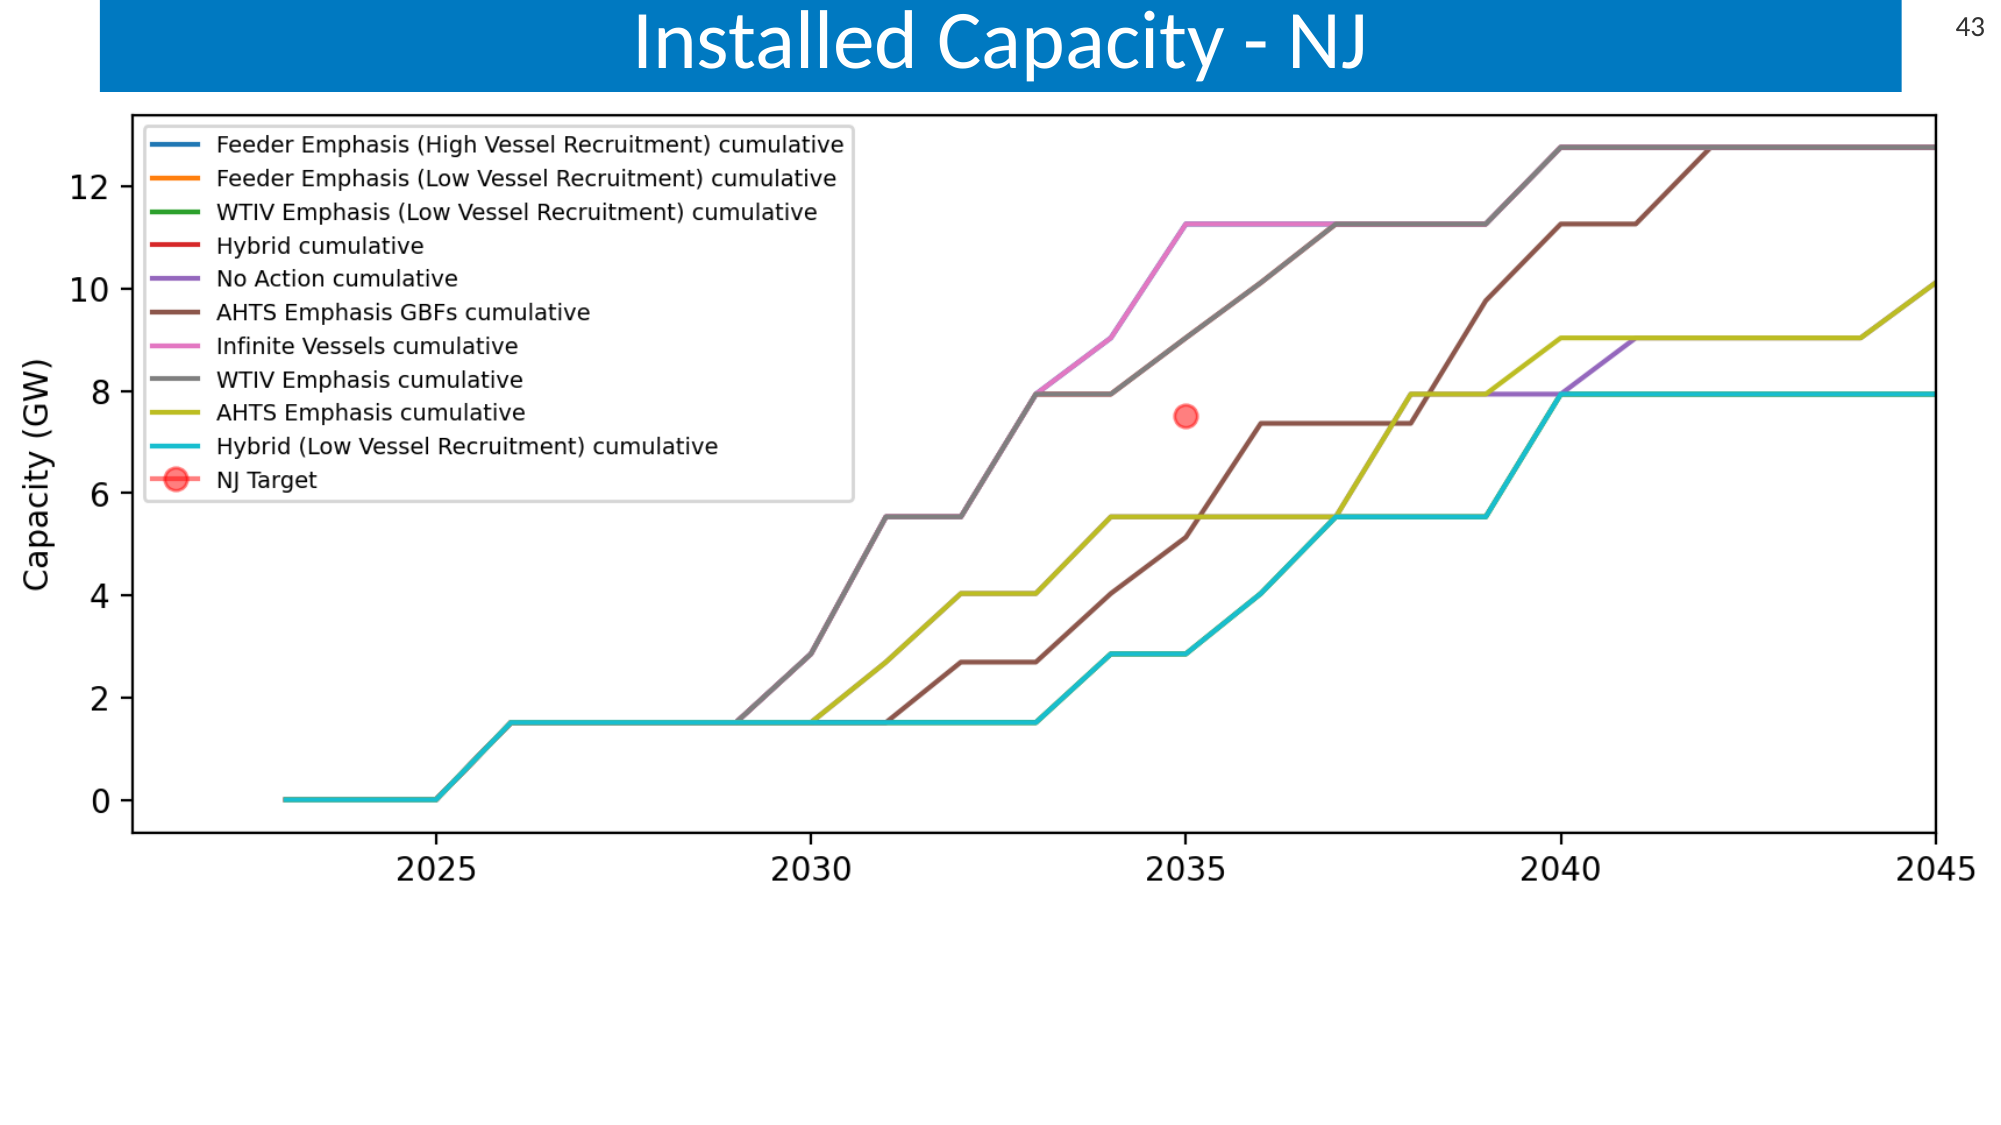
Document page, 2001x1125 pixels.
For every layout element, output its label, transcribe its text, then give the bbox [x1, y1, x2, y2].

title Installed Capacity - NJ [99, 0, 1902, 92]
picture [0, 92, 2000, 911]
